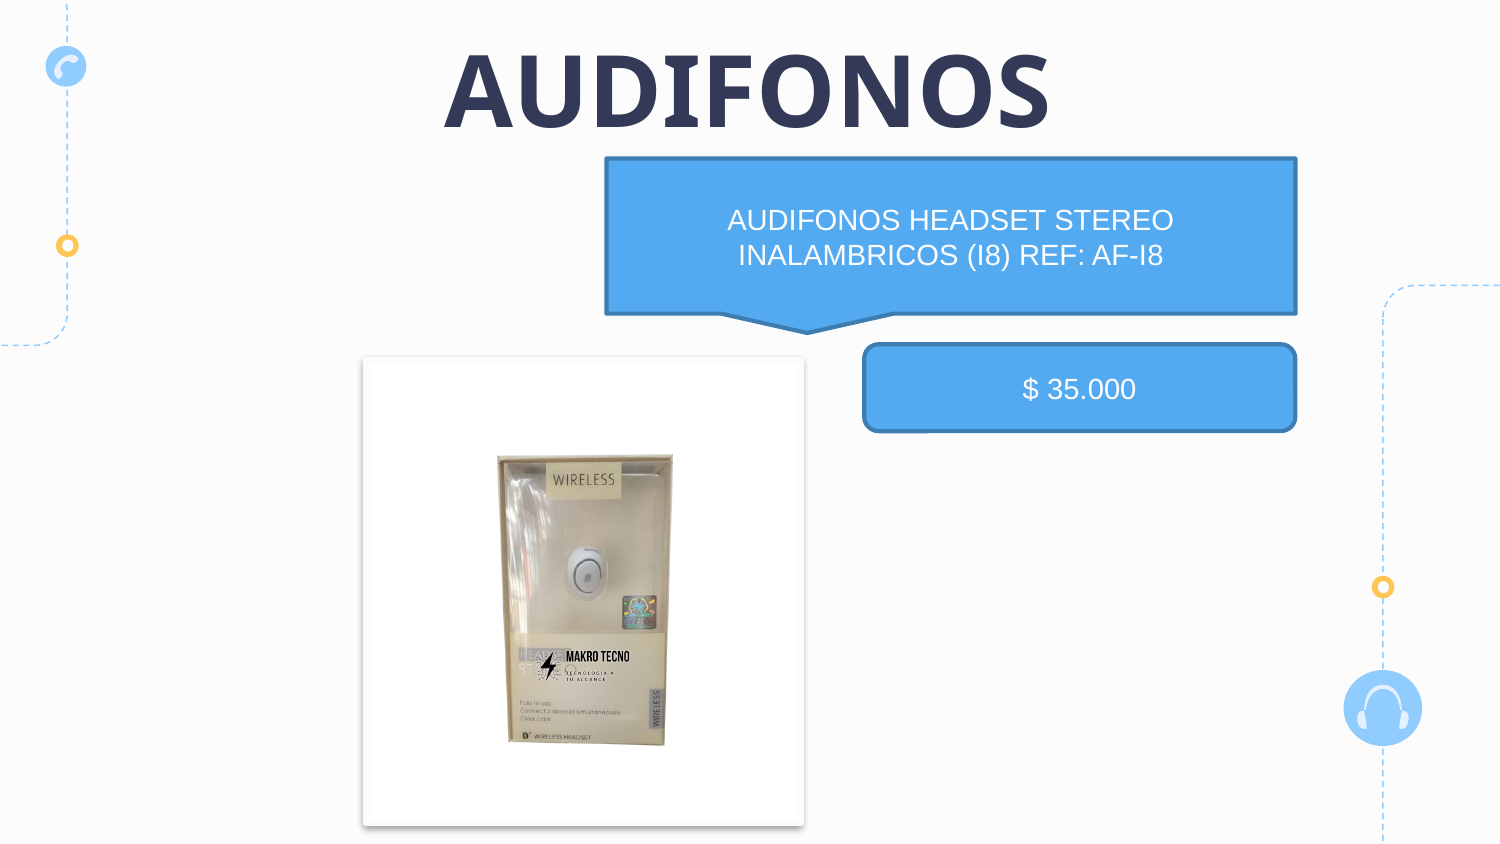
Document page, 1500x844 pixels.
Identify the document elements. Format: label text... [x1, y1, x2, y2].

text_box [363, 357, 804, 826]
title AUDIFONOS [279, 38, 1218, 159]
picture [402, 410, 766, 773]
text_box AUDIFONOS HEADSET STEREO INALAMBRICOS (I8) REF: AF-I8 [604, 156, 1298, 336]
text_box $ 35.000 [862, 342, 1298, 434]
